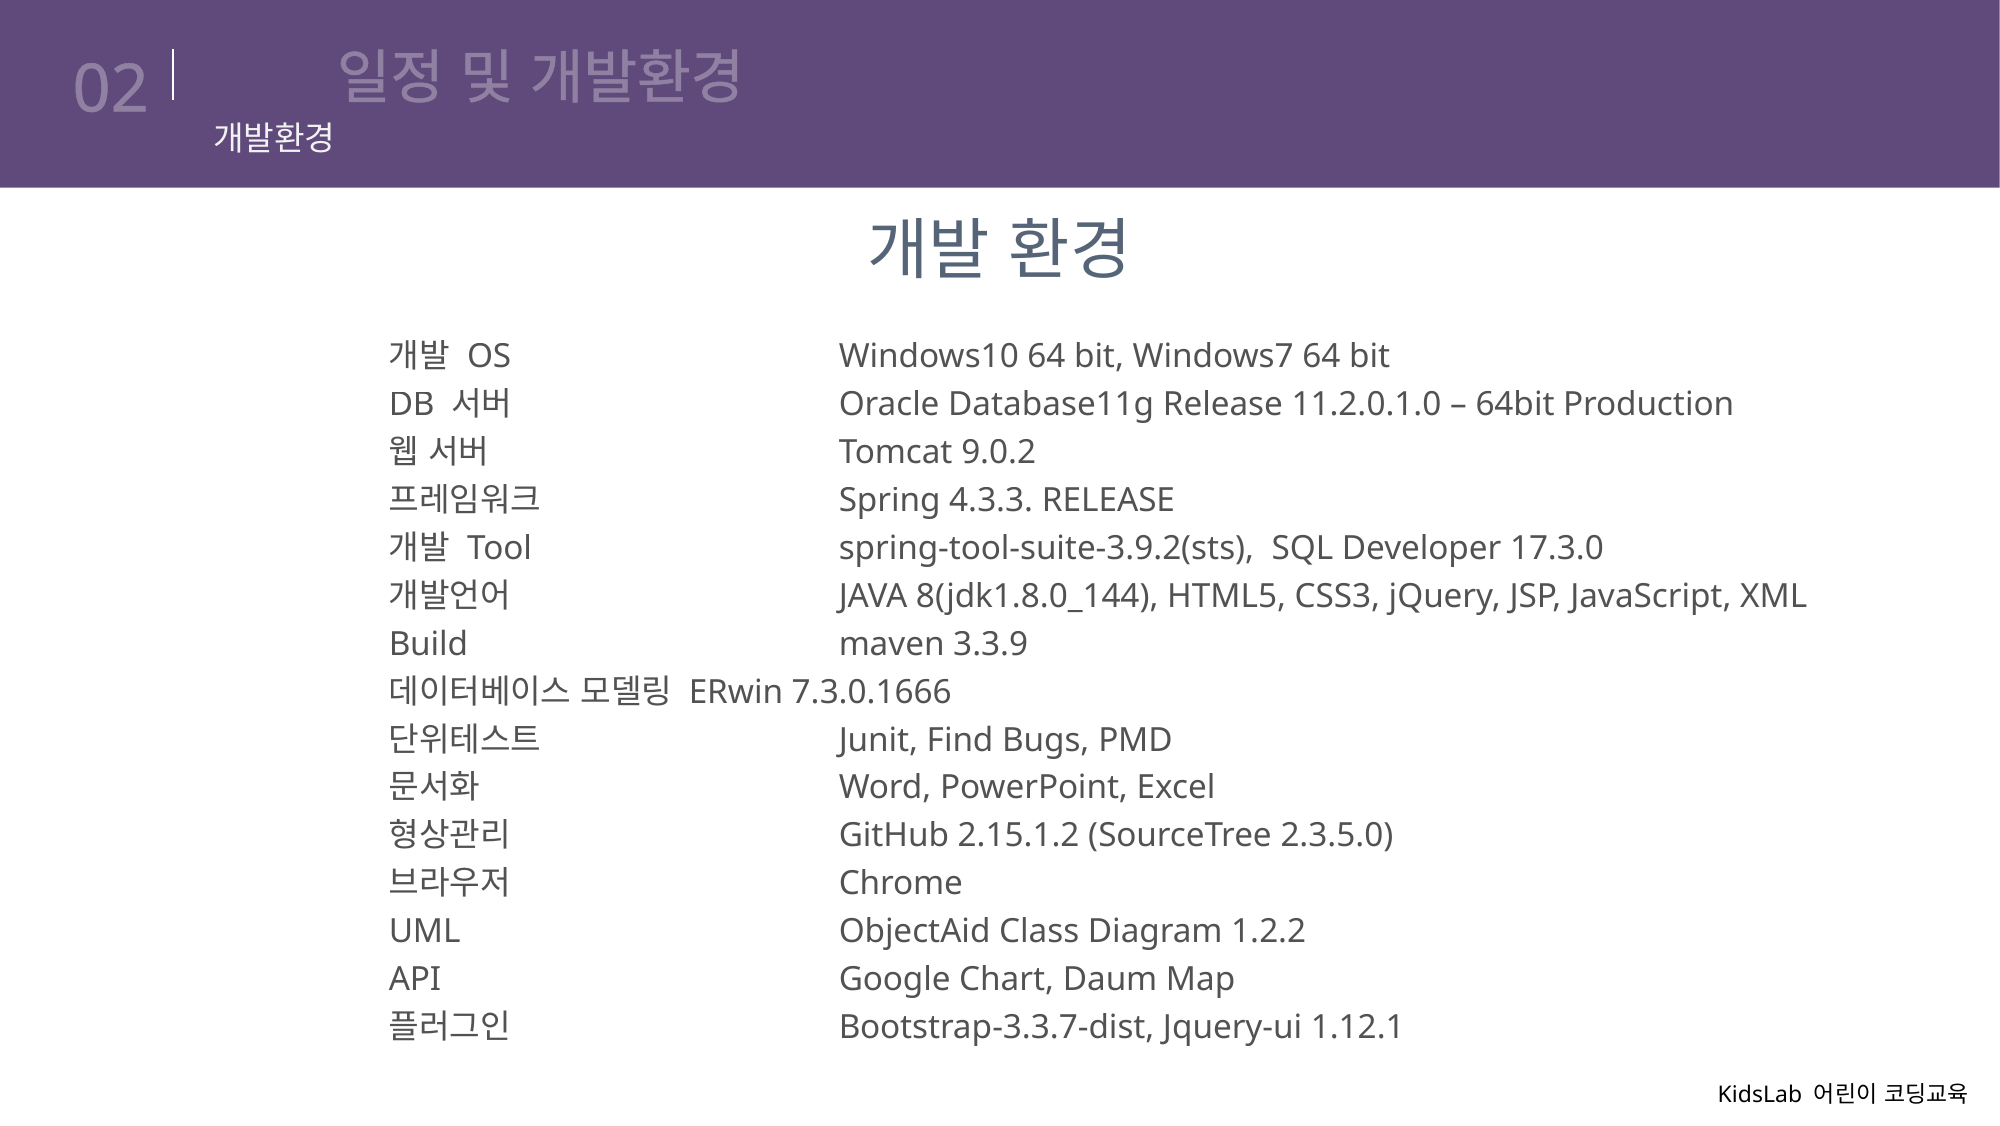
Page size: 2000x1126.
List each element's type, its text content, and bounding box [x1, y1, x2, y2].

list 개발환경 [198, 118, 883, 155]
text_box 개발 환경 개발 OS Windows10 64 bit, Windows7 64 bit DB 서버 Oracle Database11g Release 11.2.0.1.0 – 64bit Production 웹 서버 Tomcat 9.0.2 프레임워크 Spring 4.3.3. RELEASE 개발 Tool spring-tool-suite-3.9.2(sts), SQL Developer 17.3.0 개발언어 JAVA 8(jdk1.8.0_144), HTML5, CSS3, jQuery, JSP, JavaScript, XML Build maven 3.3.9 데이터베이스 모델링 ERwin 7.3.0.1666 단위테스트 Junit, Find Bugs, PMD 문서화 Word, PowerPoint, Excel 형상관리 GitHub 2.15.1.2 (SourceTree 2.3.5.0) 브라우저 Chrome UML ObjectAid Class Diagram 1.2.2 API Google Chart, Daum Map 플러그인 Bootstrap-3.3.7-dist, Jquery-ui 1.12.1 [74, 199, 1926, 1053]
title 일정 및 개발환경 [198, 35, 883, 114]
list 02 [57, 37, 199, 116]
